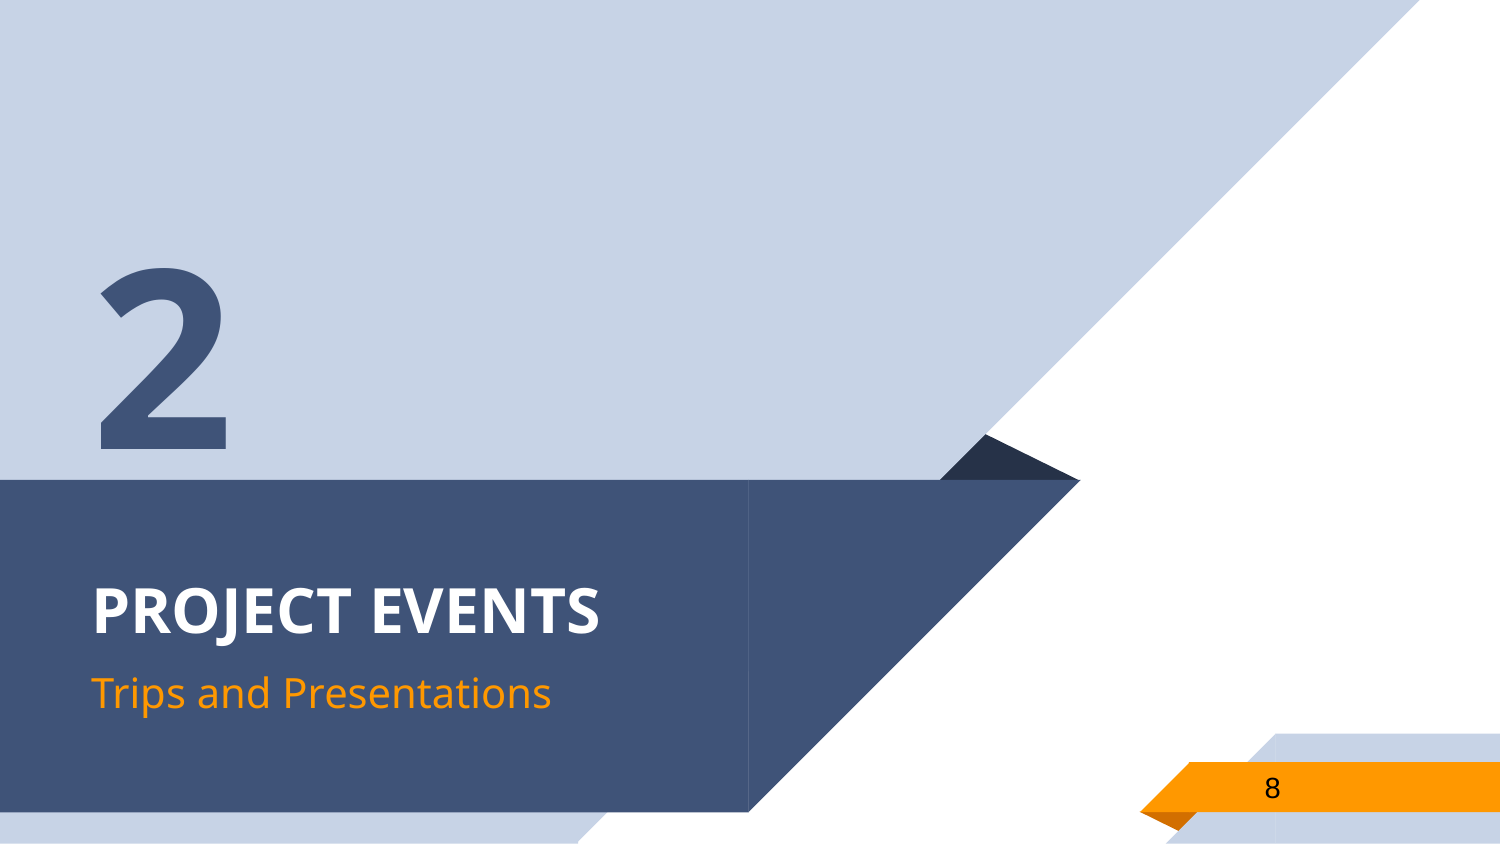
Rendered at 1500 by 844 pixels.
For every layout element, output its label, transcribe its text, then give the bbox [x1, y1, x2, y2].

subtitle Trips and Presentations [76, 652, 748, 781]
text_box 2 [76, 0, 434, 515]
title PROJECT EVENTS [76, 470, 748, 652]
slide_number 8 [1249, 760, 1494, 813]
